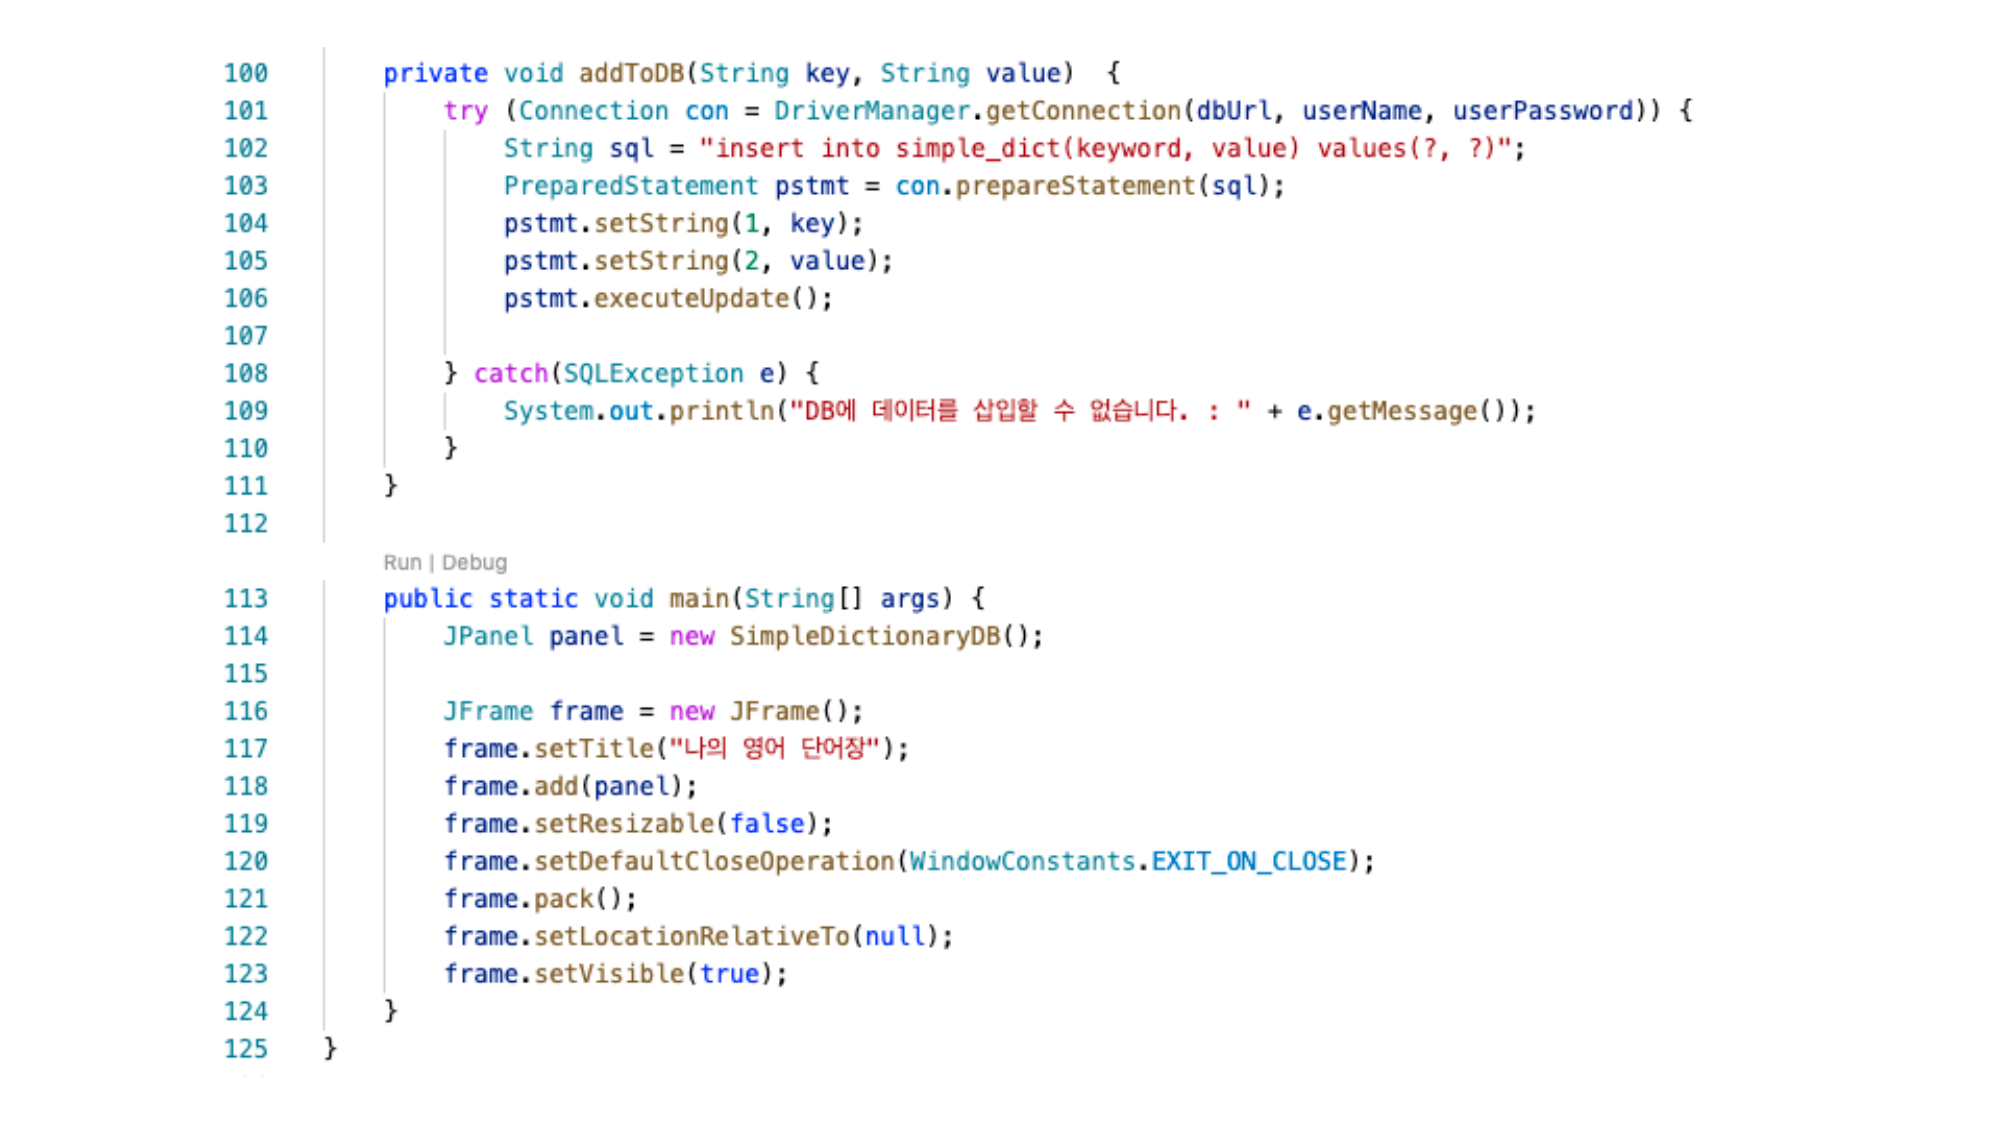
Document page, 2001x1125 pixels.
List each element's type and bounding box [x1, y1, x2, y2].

picture [213, 47, 1787, 1078]
